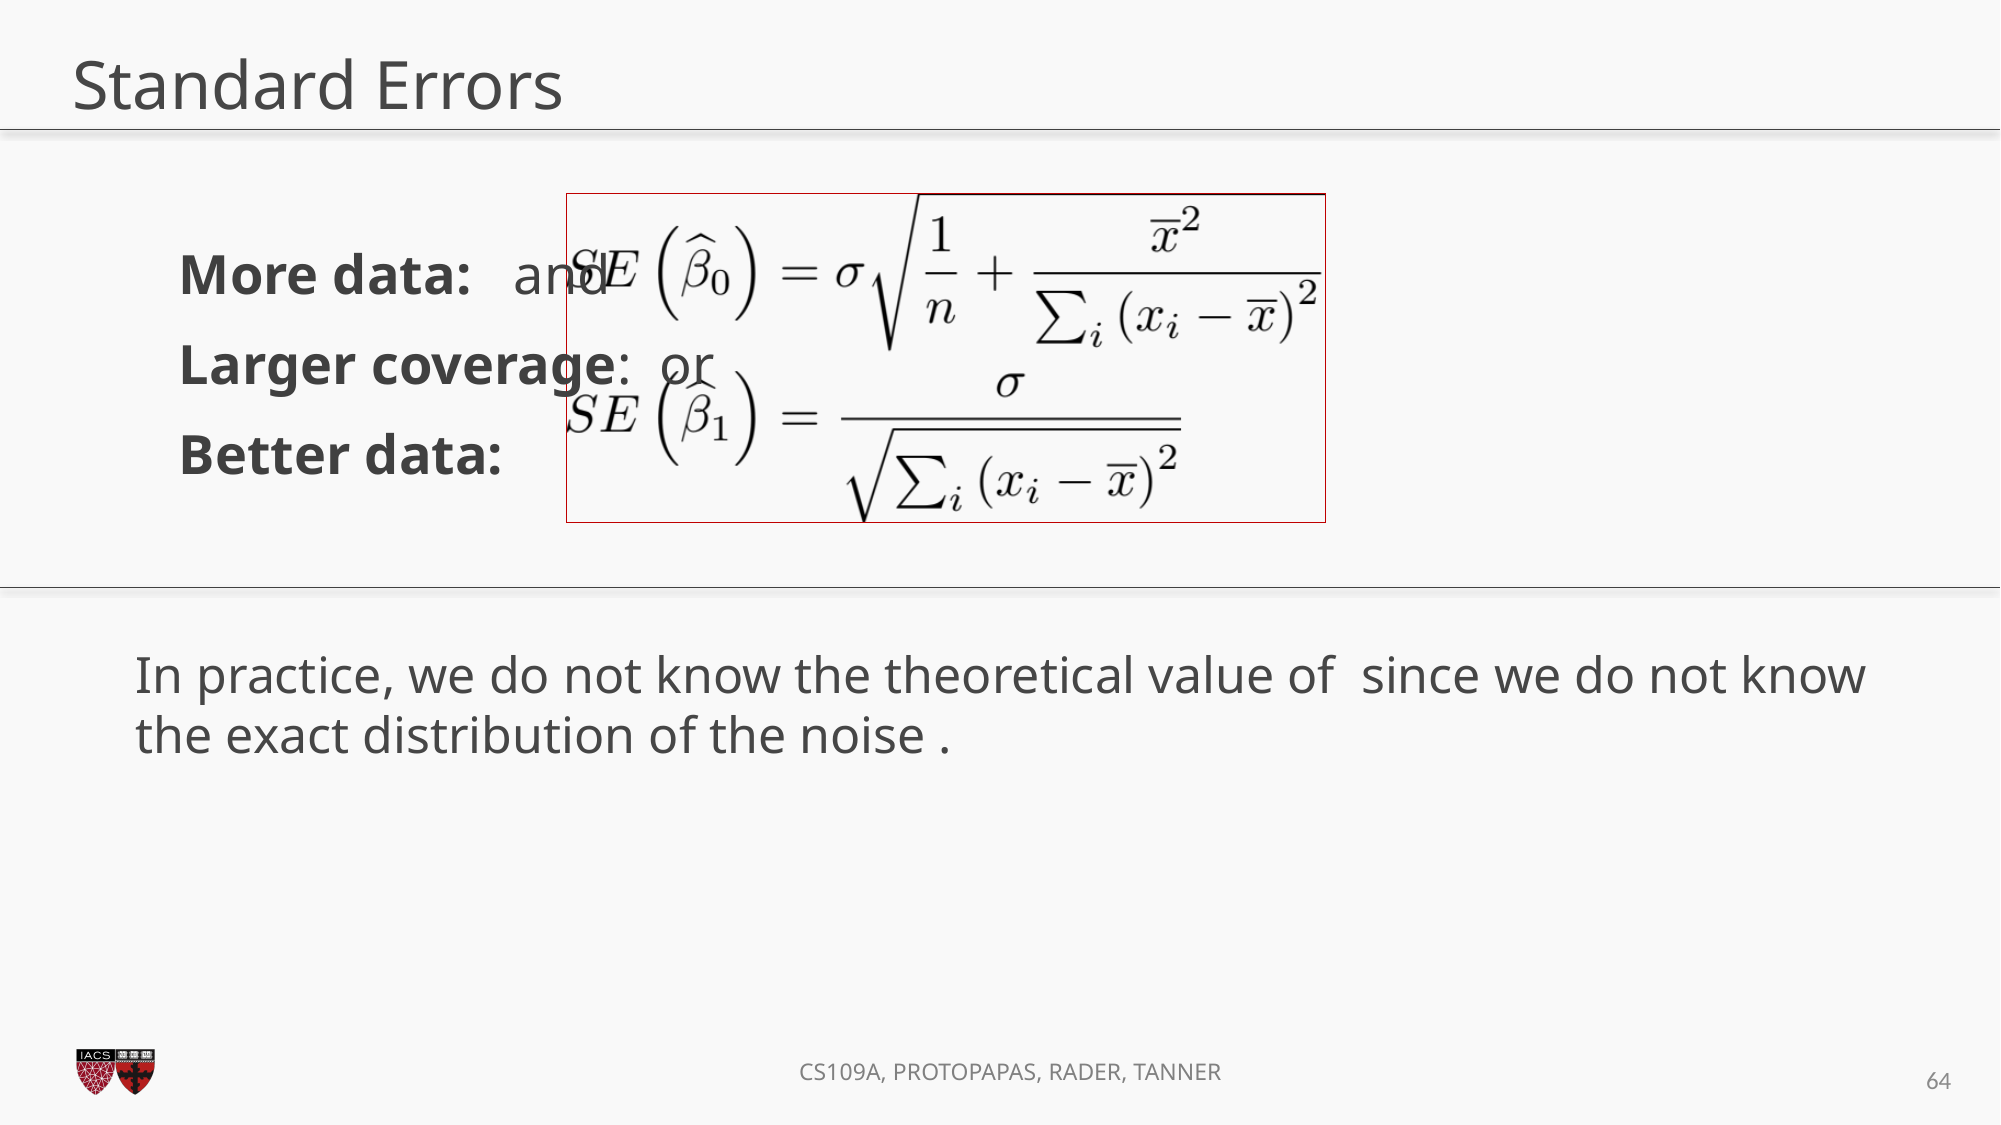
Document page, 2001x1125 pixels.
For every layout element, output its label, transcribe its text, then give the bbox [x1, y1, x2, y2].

slide_number 63 [1500, 1050, 1967, 1110]
title Standard Errors [57, 35, 1943, 162]
picture [75, 1049, 155, 1095]
picture [566, 192, 1326, 523]
